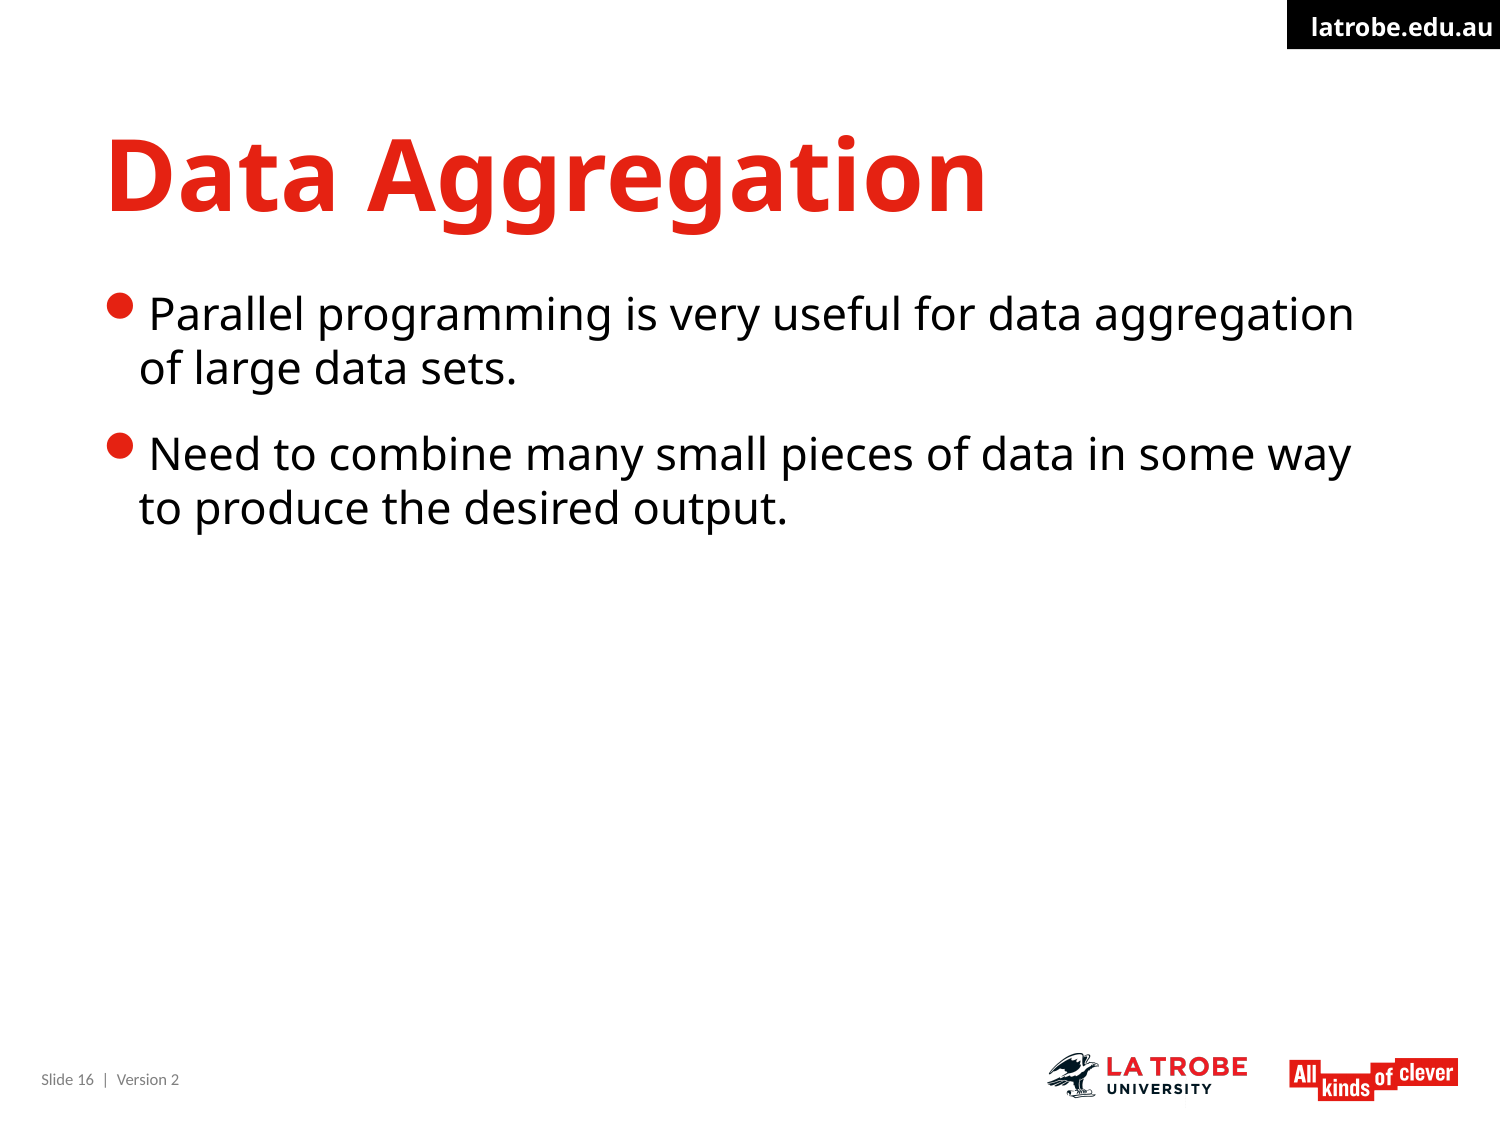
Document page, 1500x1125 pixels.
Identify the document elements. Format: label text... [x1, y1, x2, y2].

picture [1035, 1043, 1259, 1108]
picture [1285, 1052, 1463, 1105]
list Parallel programming is very useful for data aggregation of large data sets. Need to combine many small pieces of data in some way to produce the desired output. [103, 285, 1397, 840]
title Data Aggregation [103, 116, 1397, 285]
